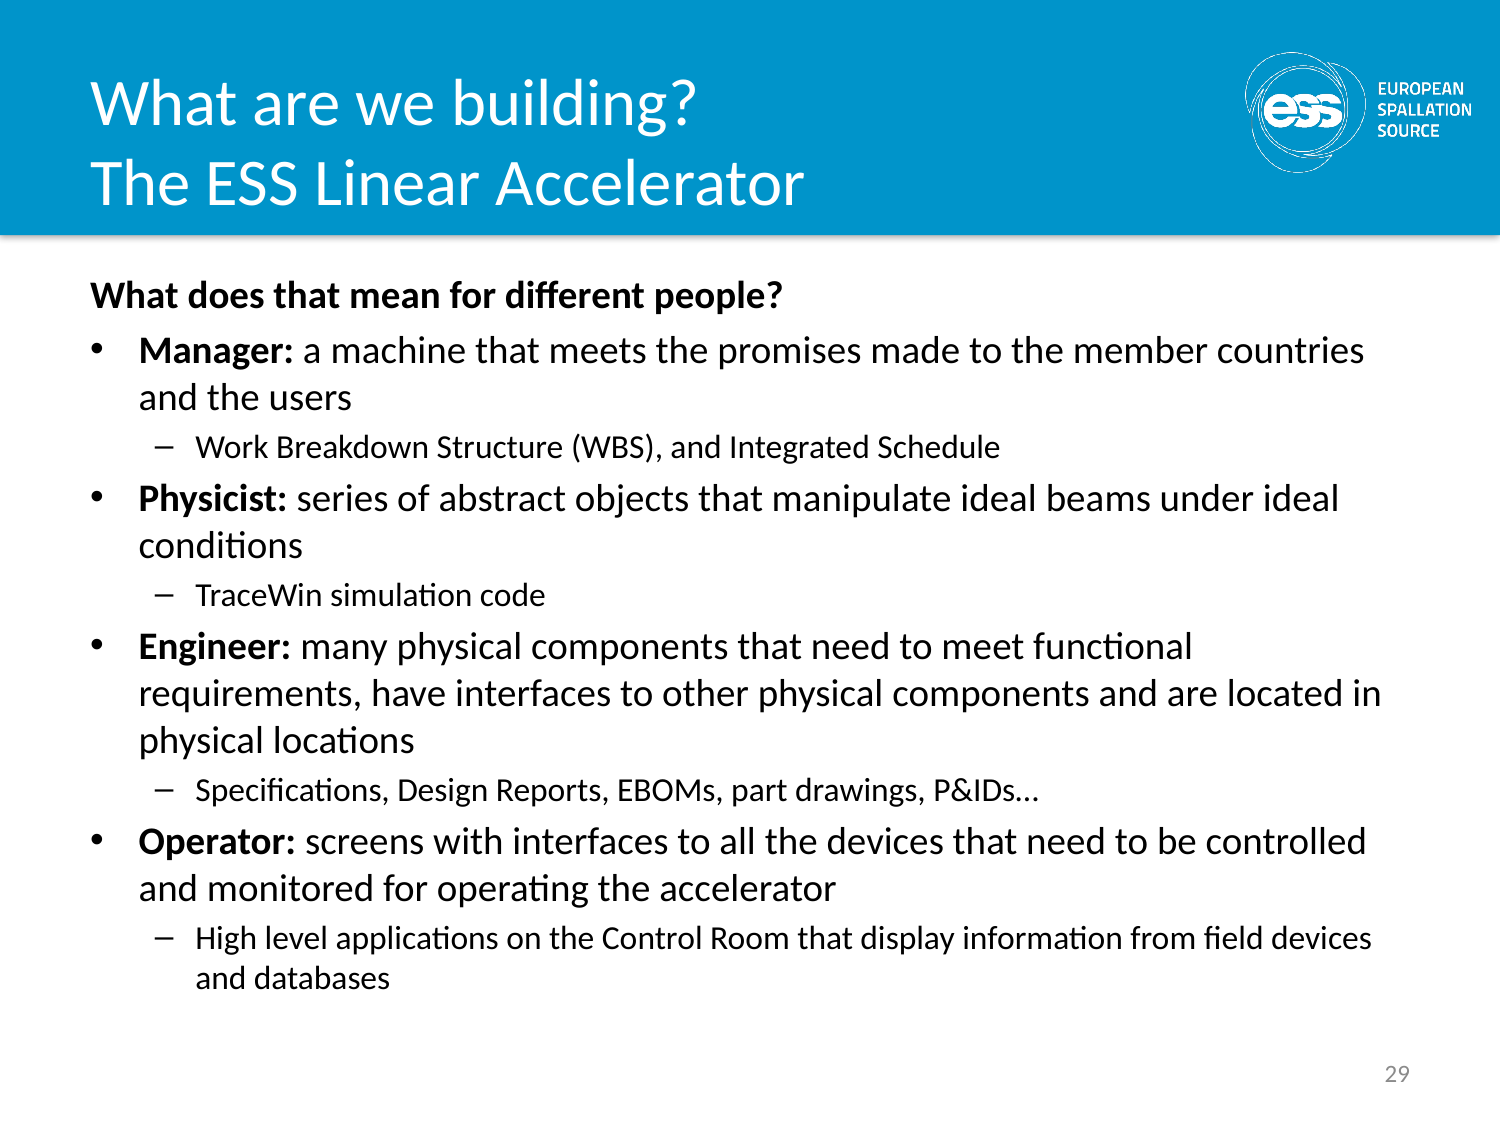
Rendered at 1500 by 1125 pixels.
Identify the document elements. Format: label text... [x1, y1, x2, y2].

list What does that mean for different people? Manager: a machine that meets the promises made to the member countries and the users Work Breakdown Structure (WBS), and Integrated Schedule Physicist: series of abstract objects that manipulate ideal beams under ideal conditions TraceWin simulation code Engineer: many physical components that need to meet functional requirements, have interfaces to other physical components and are located in physical locations Specifications, Design Reports, EBOMs, part drawings, P&IDs… Operator: screens with interfaces to all the devices that need to be controlled and monitored for operating the accelerator High level applications on the Control Room that display information from field devices and databases [75, 262, 1425, 1005]
picture [1398, 109, 1406, 115]
picture [1443, 86, 1450, 93]
picture [1422, 125, 1428, 134]
picture [1423, 83, 1430, 94]
slide_number 29 [1074, 1042, 1425, 1103]
picture [1454, 83, 1458, 94]
picture [1409, 104, 1415, 115]
picture [1389, 104, 1393, 115]
title What are we building? The ESS Linear Accelerator [75, 45, 1247, 233]
picture [1418, 104, 1423, 115]
picture [1432, 125, 1438, 136]
picture [1400, 83, 1407, 94]
picture [1264, 94, 1342, 127]
picture [1379, 83, 1385, 94]
picture [1436, 104, 1444, 115]
